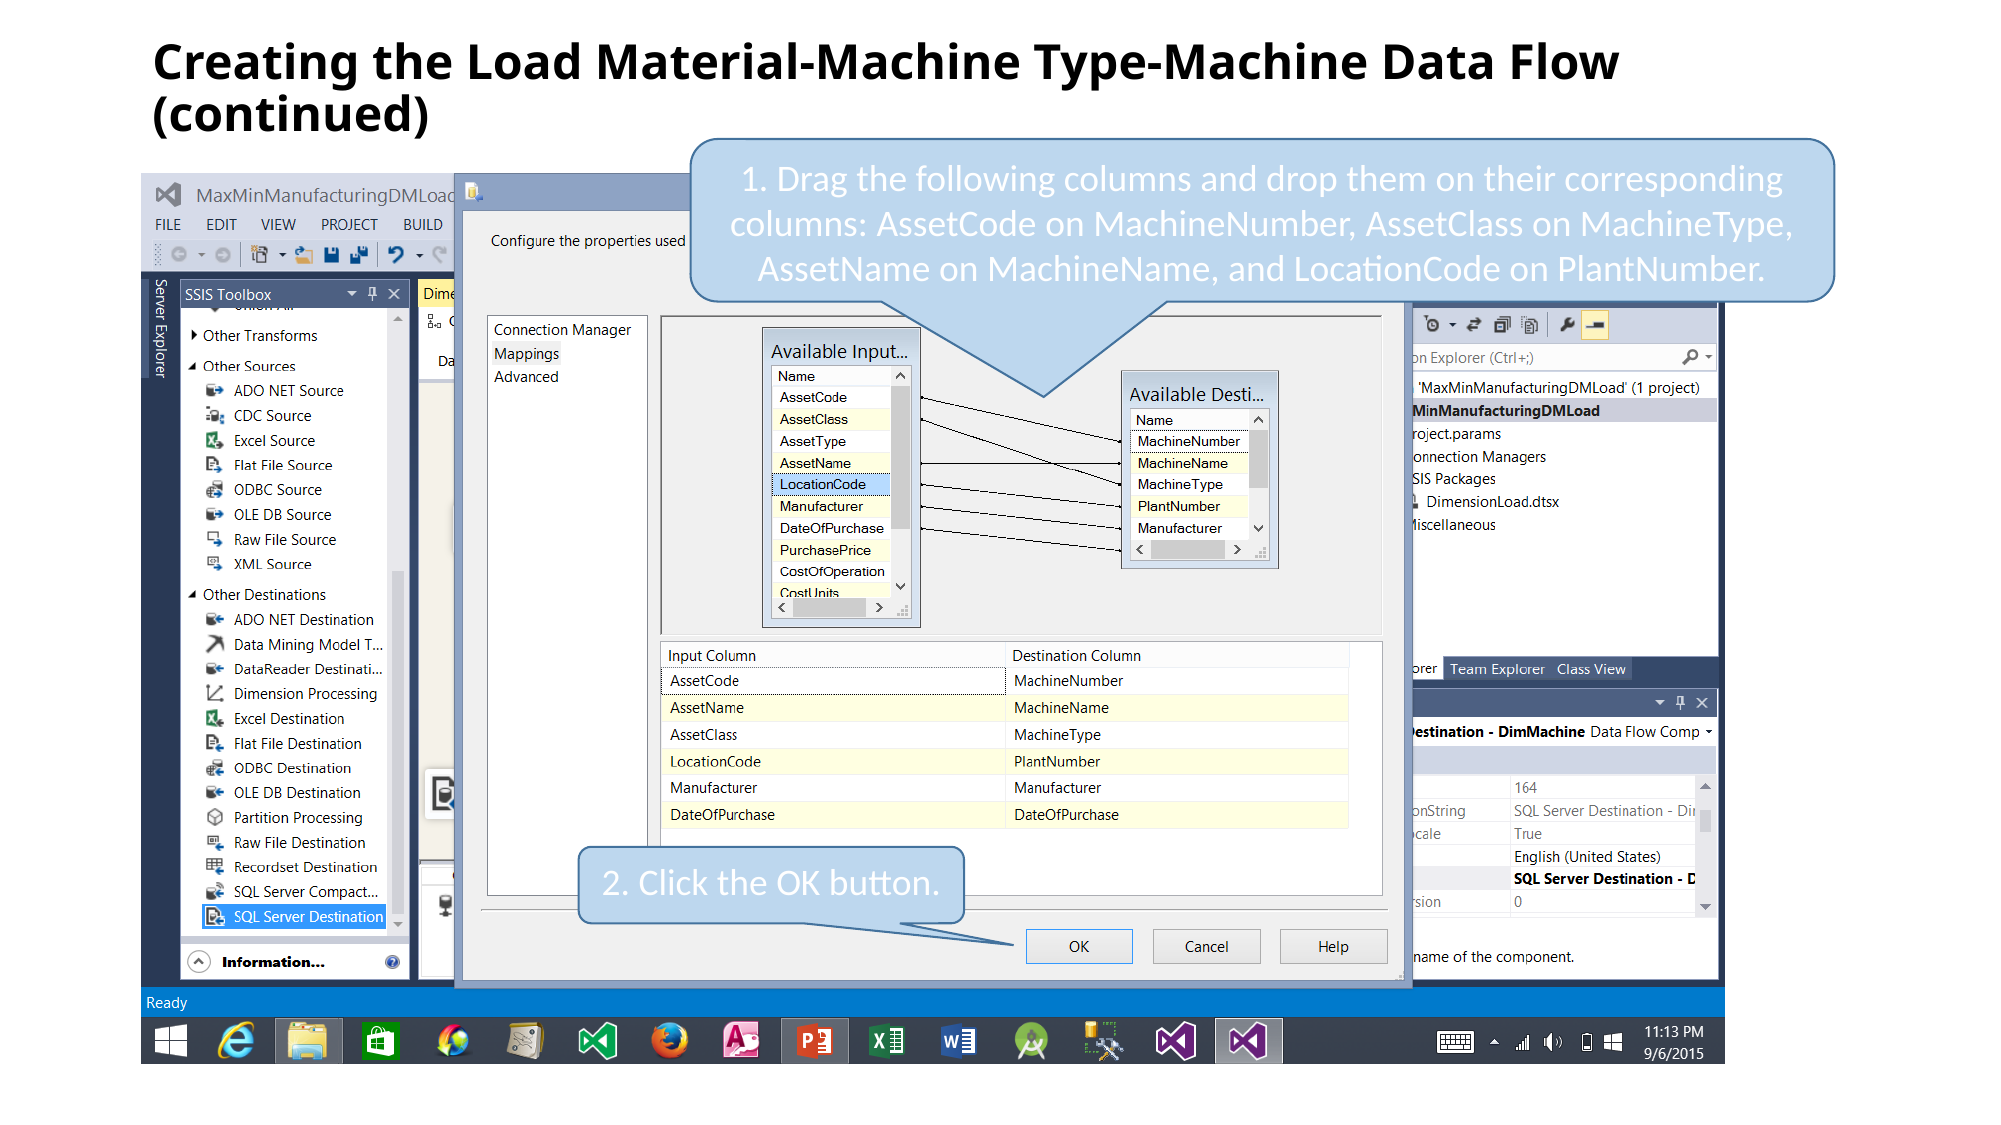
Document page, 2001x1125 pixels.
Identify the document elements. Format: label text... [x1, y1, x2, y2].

title Creating the Load Material-Machine Type-Machine Data Flow (continued) [137, 30, 1759, 150]
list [141, 173, 1725, 1065]
text_box 1. Drag the following columns and drop them on their corresponding columns: AssetCode on MachineNumber, AssetClass on MachineType, AssetName on MachineName, and LocationCode on PlantNumber. [689, 137, 1836, 303]
